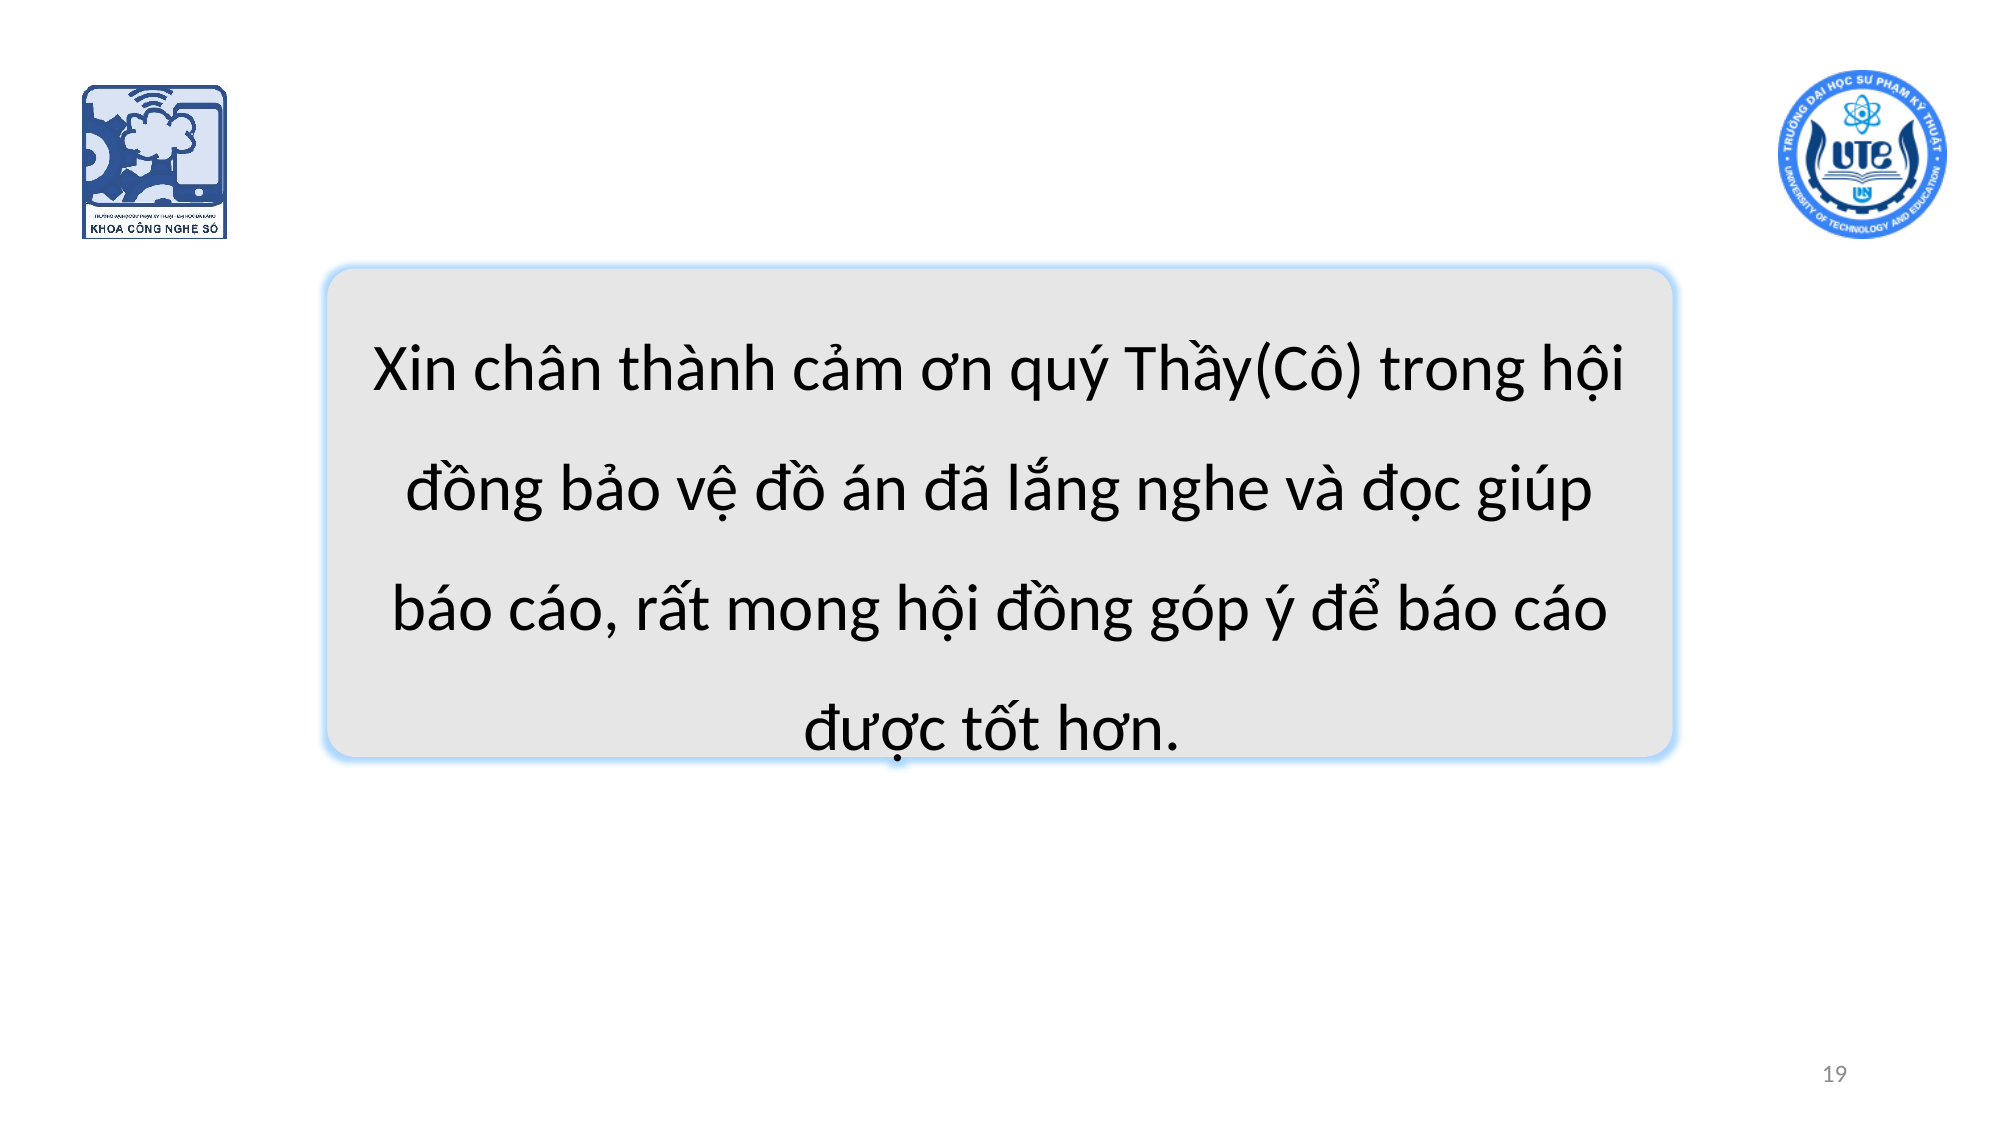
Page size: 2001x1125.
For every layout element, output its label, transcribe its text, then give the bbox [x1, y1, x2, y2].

picture [1778, 70, 1947, 239]
picture [82, 85, 227, 239]
text_box Xin chân thành cảm ơn quý Thầy(Cô) trong hội đồng bảo vệ đồ án đã lắng nghe và đọc giúp báo cáo, rất mong hội đồng góp ý để báo cáo được tốt hơn. [326, 267, 1674, 758]
slide_number 19 [1412, 1042, 1863, 1103]
